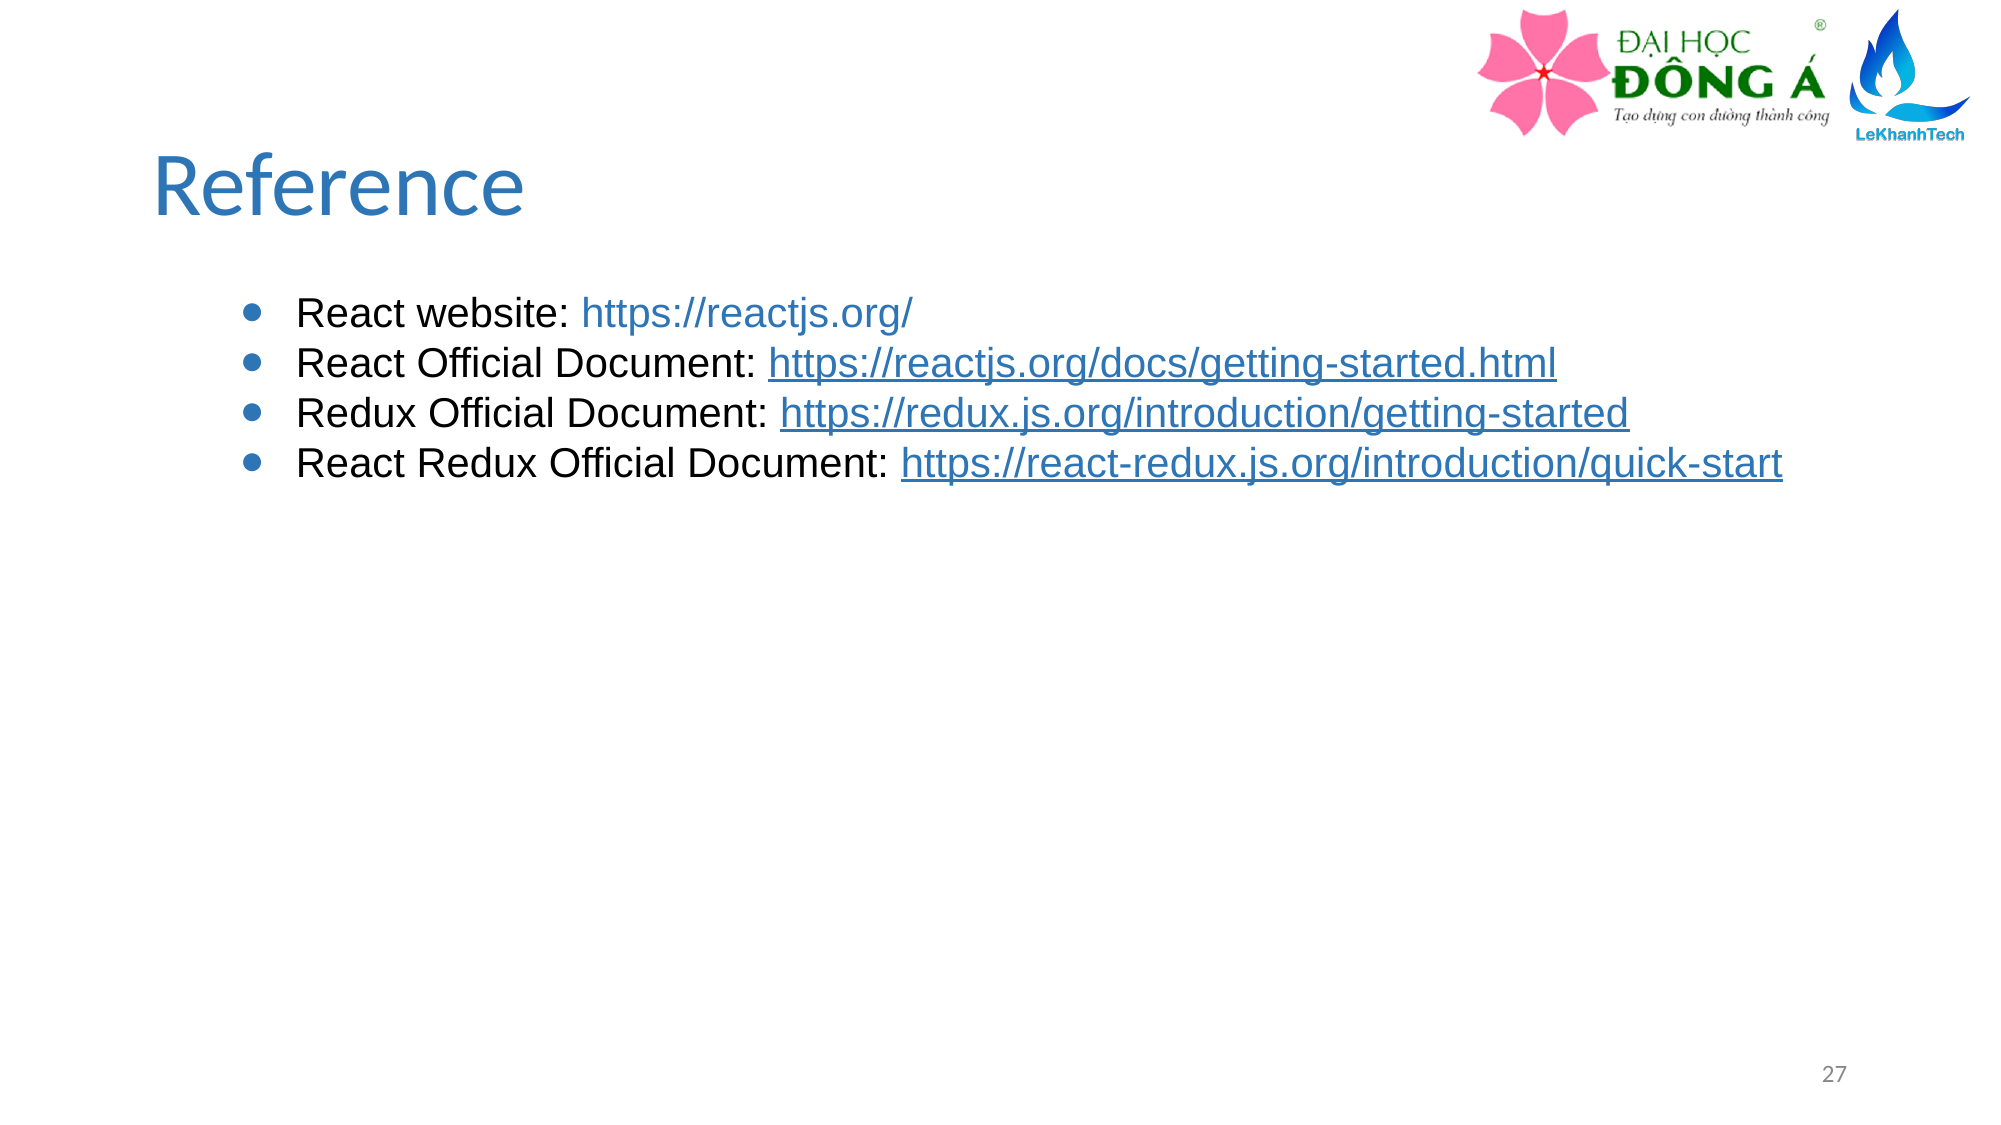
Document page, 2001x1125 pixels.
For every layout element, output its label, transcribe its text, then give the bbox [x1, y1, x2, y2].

picture [1465, 5, 1980, 144]
title Reference [137, 91, 1863, 280]
text_box React website: https://reactjs.org/ React Official Document: https://reactjs.org/docs/getting-started.html Redux Official Document: https://redux.js.org/introduction/getting-started React Redux Official Document: https://react-redux.js.org/introduction/quick-start [205, 270, 1843, 934]
slide_number 27 [1412, 1042, 1863, 1103]
